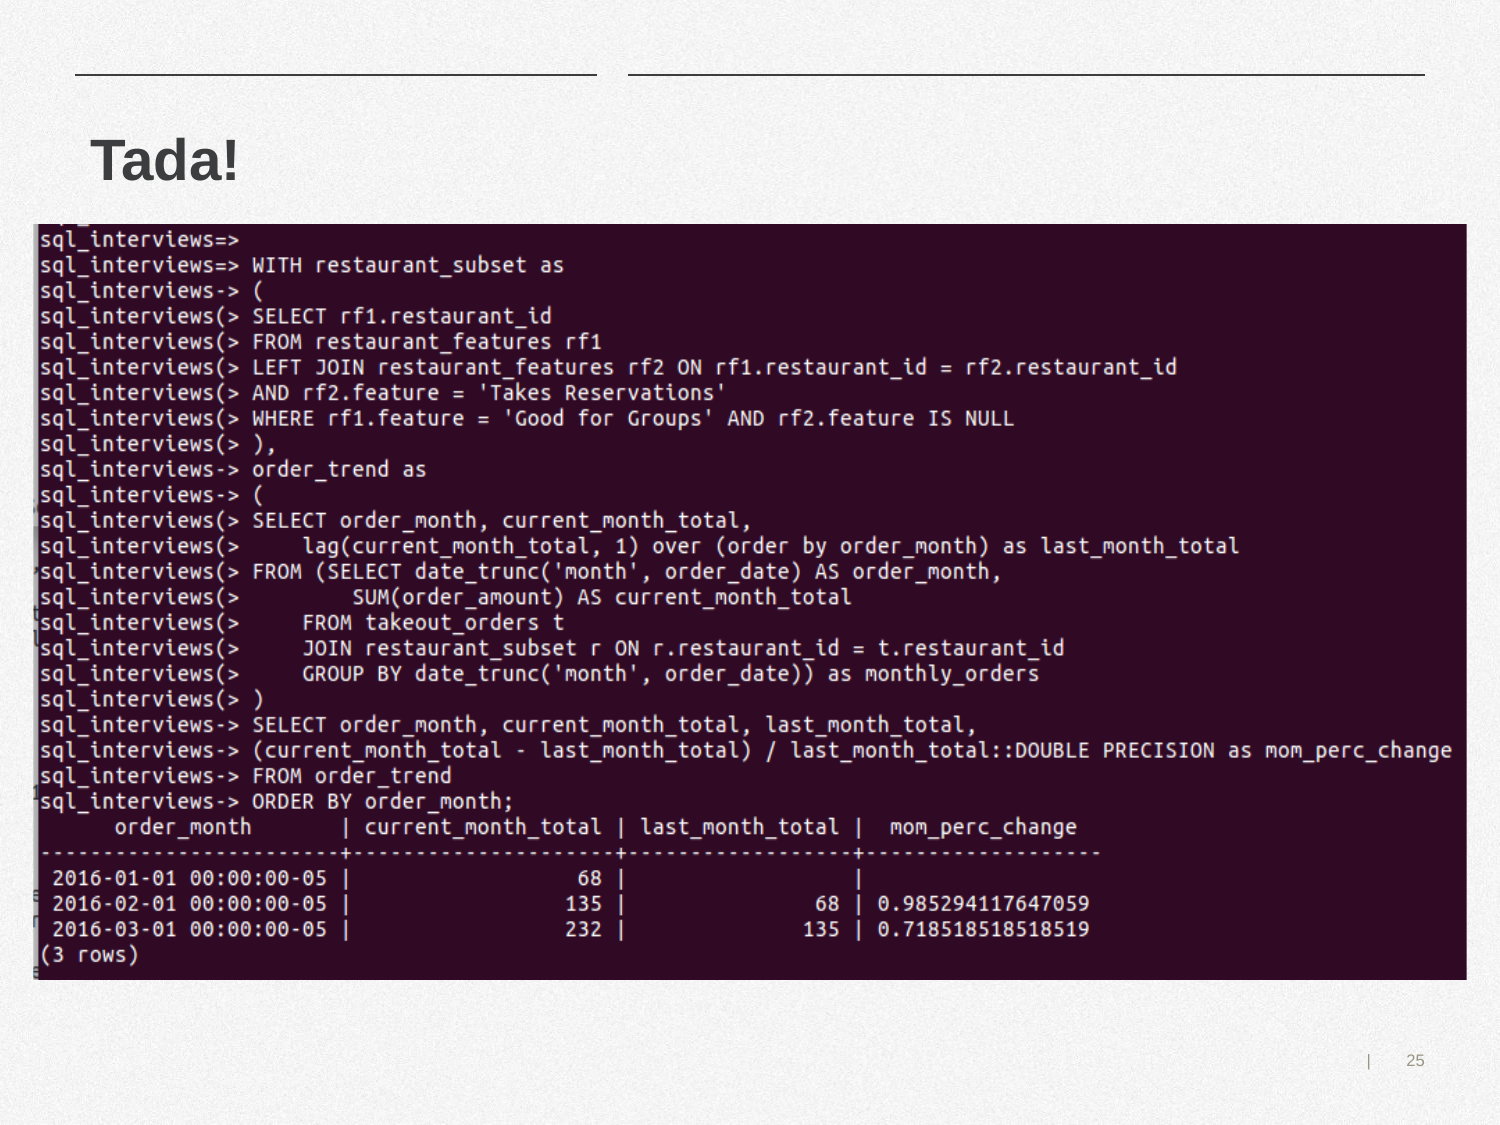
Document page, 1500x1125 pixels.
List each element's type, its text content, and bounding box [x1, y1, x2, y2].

picture [0, 0, 1500, 1125]
title Tada! [75, 112, 597, 222]
